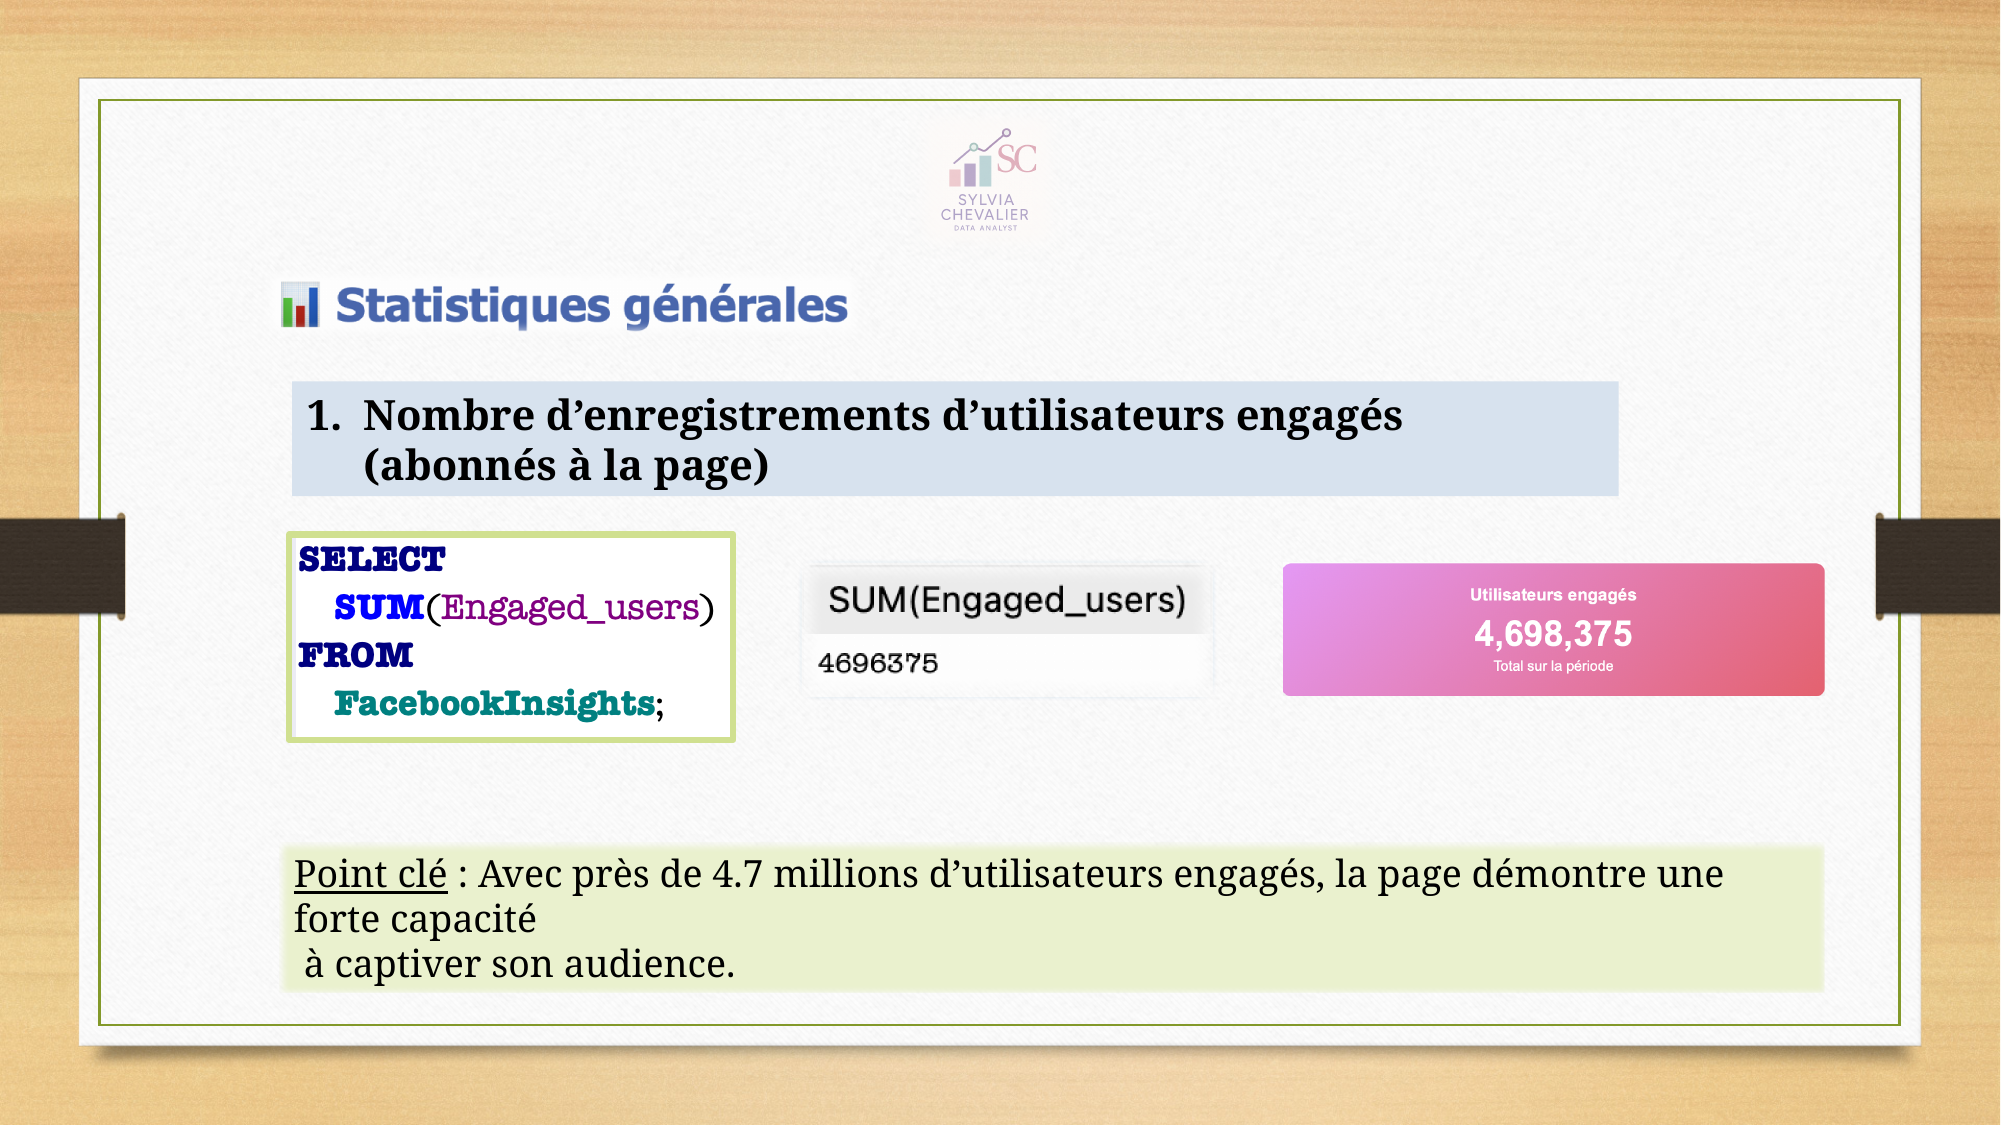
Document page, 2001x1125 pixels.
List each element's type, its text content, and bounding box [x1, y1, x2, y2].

text_box Point clé : Avec près de 4.7 millions d’utilisateurs engagés, la page démontre une forte capacité à captiver son audience. [289, 852, 1819, 987]
text_box Nombre d’enregistrements d’utilisateurs engagés (abonnés à la page) [292, 381, 1619, 497]
picture [0, 0, 2001, 1125]
